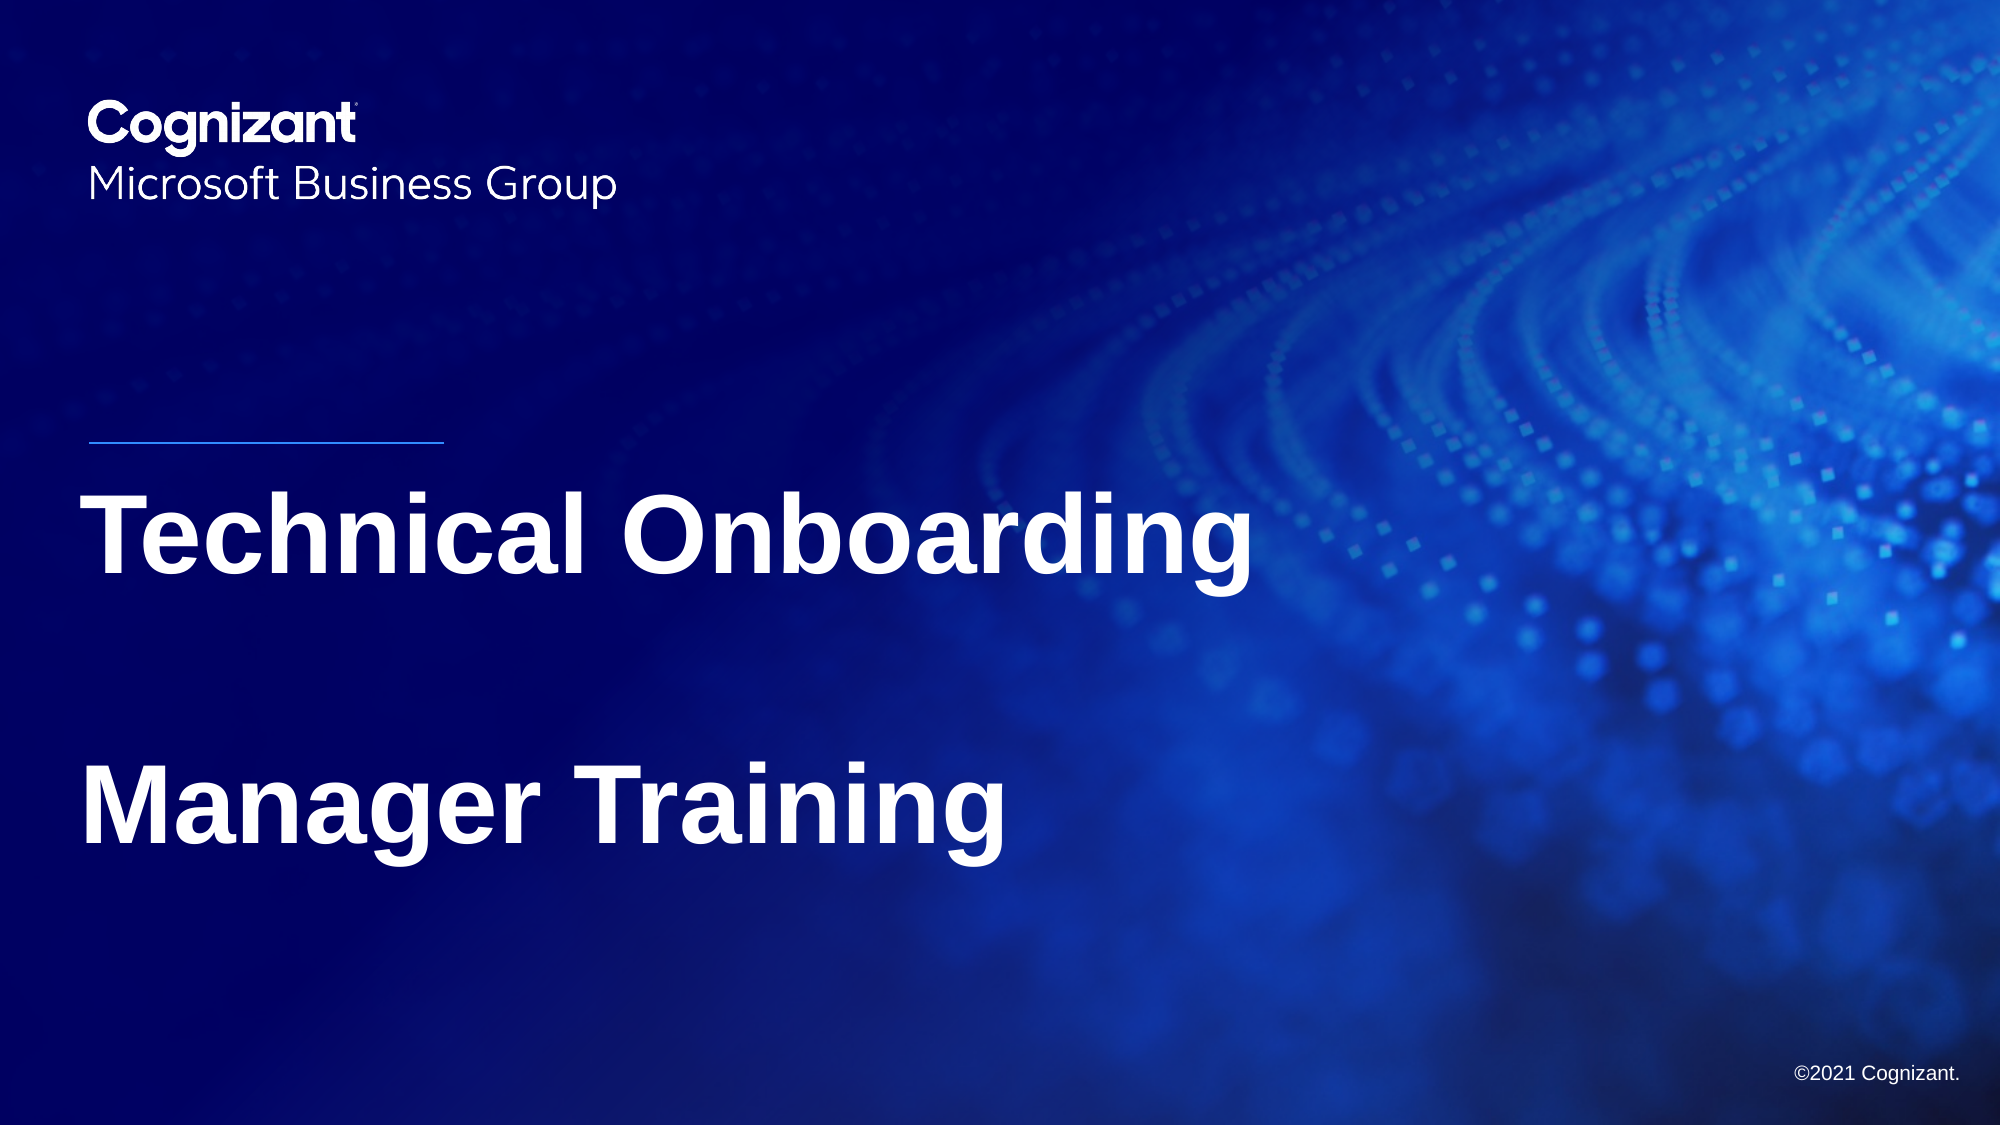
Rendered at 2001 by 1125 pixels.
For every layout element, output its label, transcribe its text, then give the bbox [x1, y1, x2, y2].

picture [68, 84, 633, 221]
picture [1592, 717, 2000, 1125]
list Technical Onboarding Manager Training [73, 454, 1267, 695]
